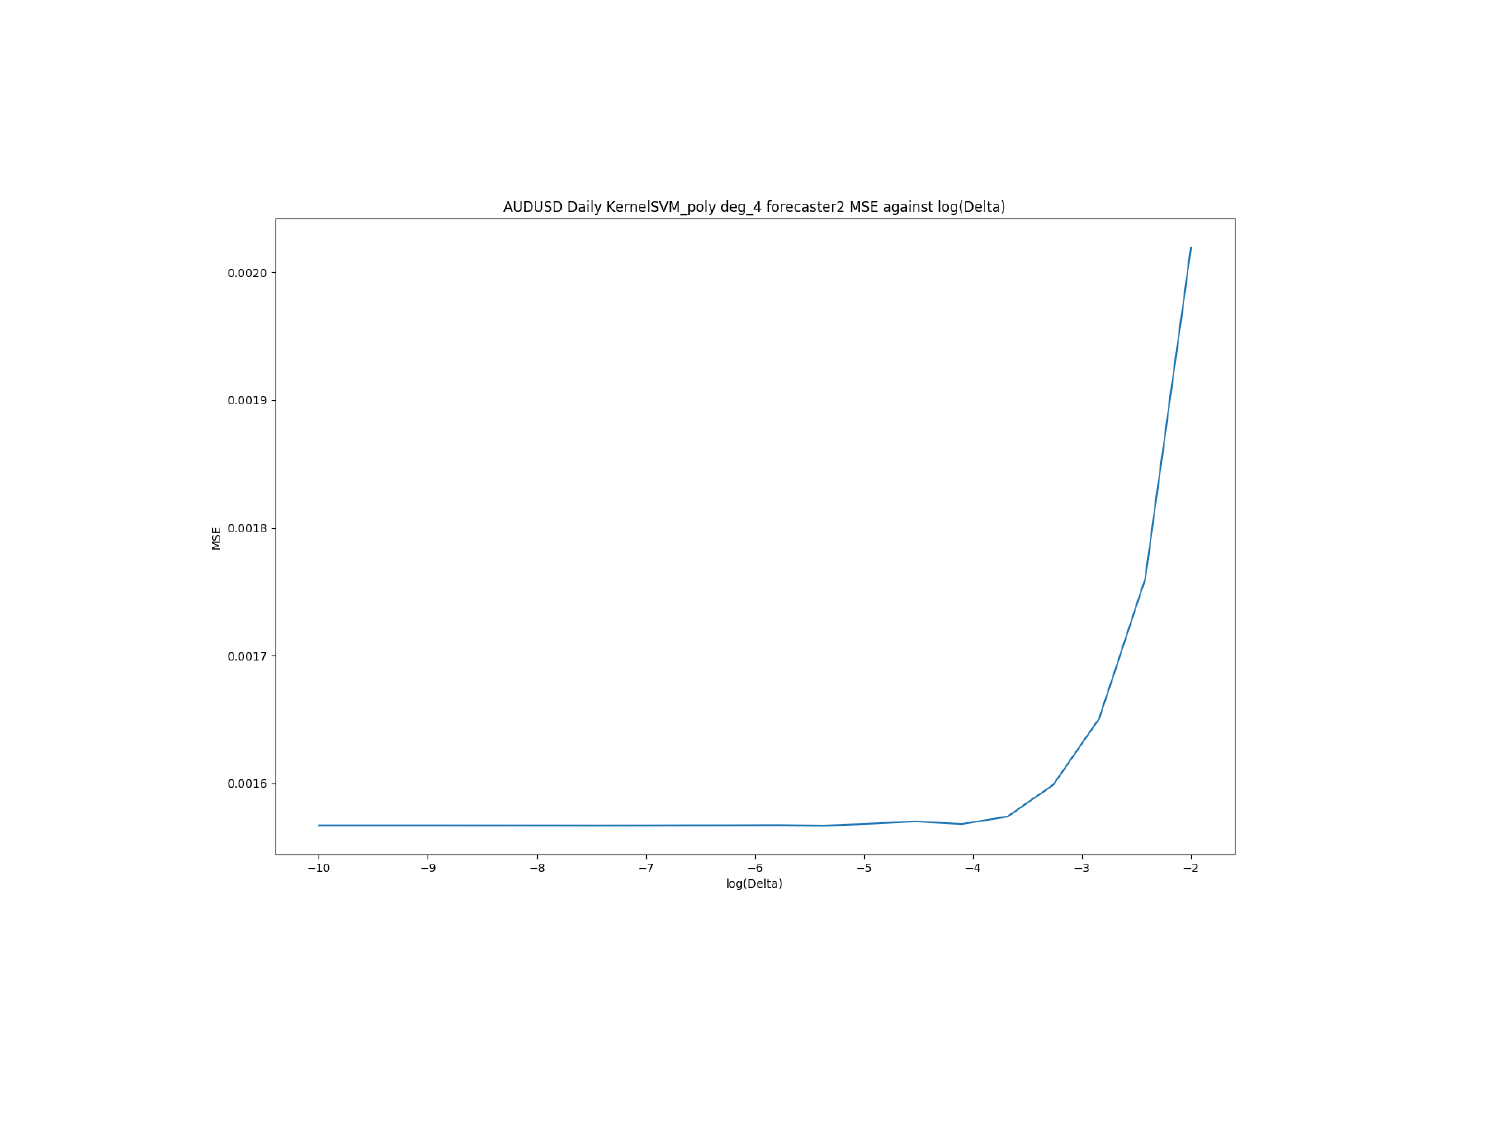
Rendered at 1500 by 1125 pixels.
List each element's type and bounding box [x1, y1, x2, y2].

picture [119, 119, 1358, 946]
